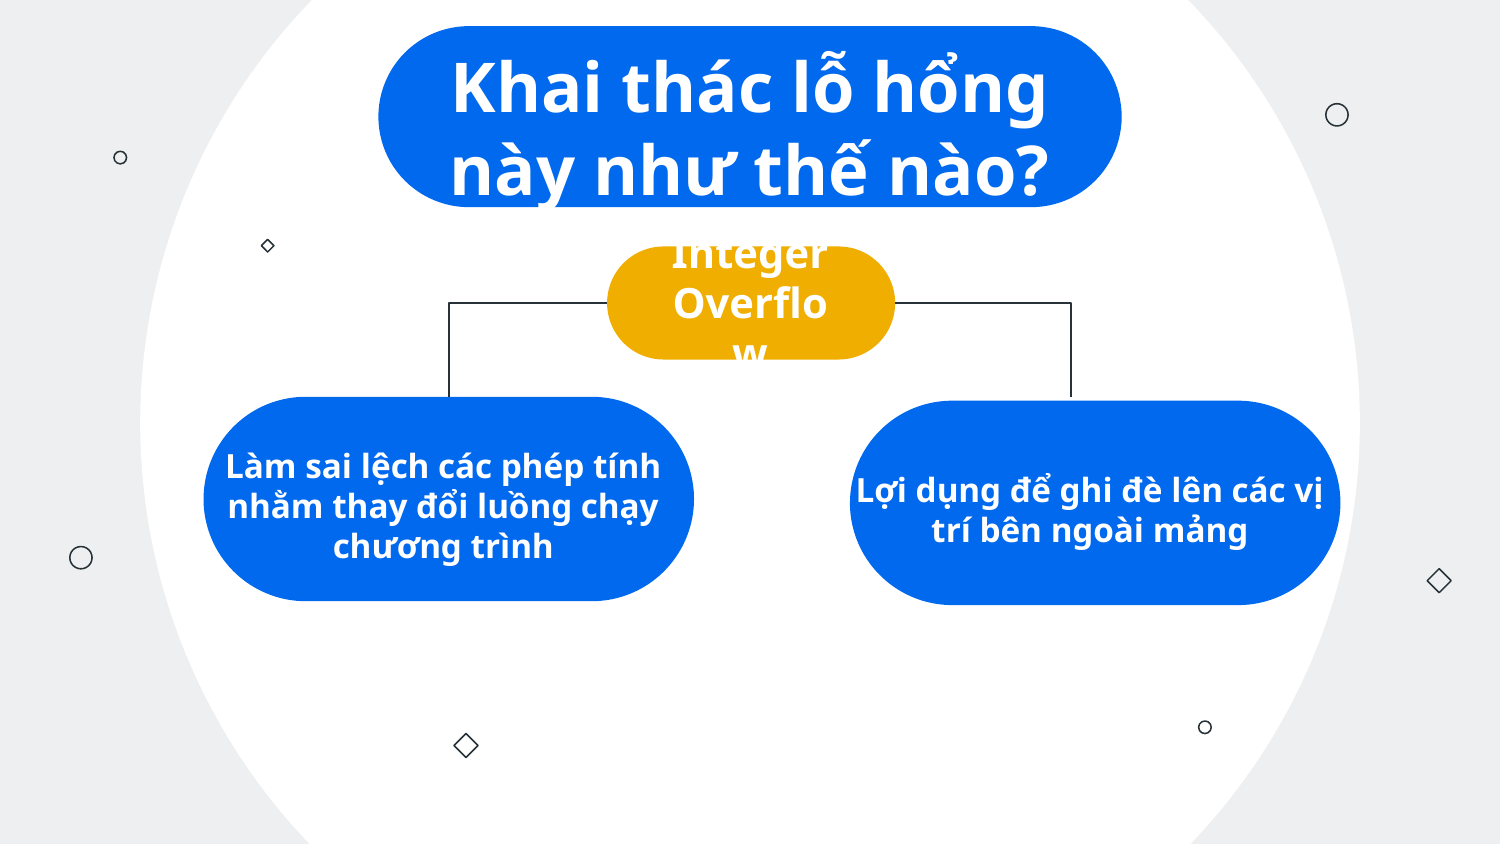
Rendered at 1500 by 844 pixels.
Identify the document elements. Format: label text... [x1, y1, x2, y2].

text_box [894, 302, 1072, 397]
text_box [259, 396, 639, 408]
text_box [383, 26, 1117, 87]
text_box [905, 400, 1285, 412]
title Khai thác lỗ hổng này như thế nào? [378, 87, 1122, 166]
text_box [607, 246, 896, 360]
text_box Làm sai lệch các phép tính nhằm thay đổi luồng chạy chương trình [192, 408, 695, 602]
text_box Lợi dụng để ghi đè lên các vị trí bên ngoài mảng [839, 412, 1341, 605]
text_box [393, 166, 1108, 208]
text_box Integer Overflow [640, 274, 860, 329]
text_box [448, 302, 608, 397]
